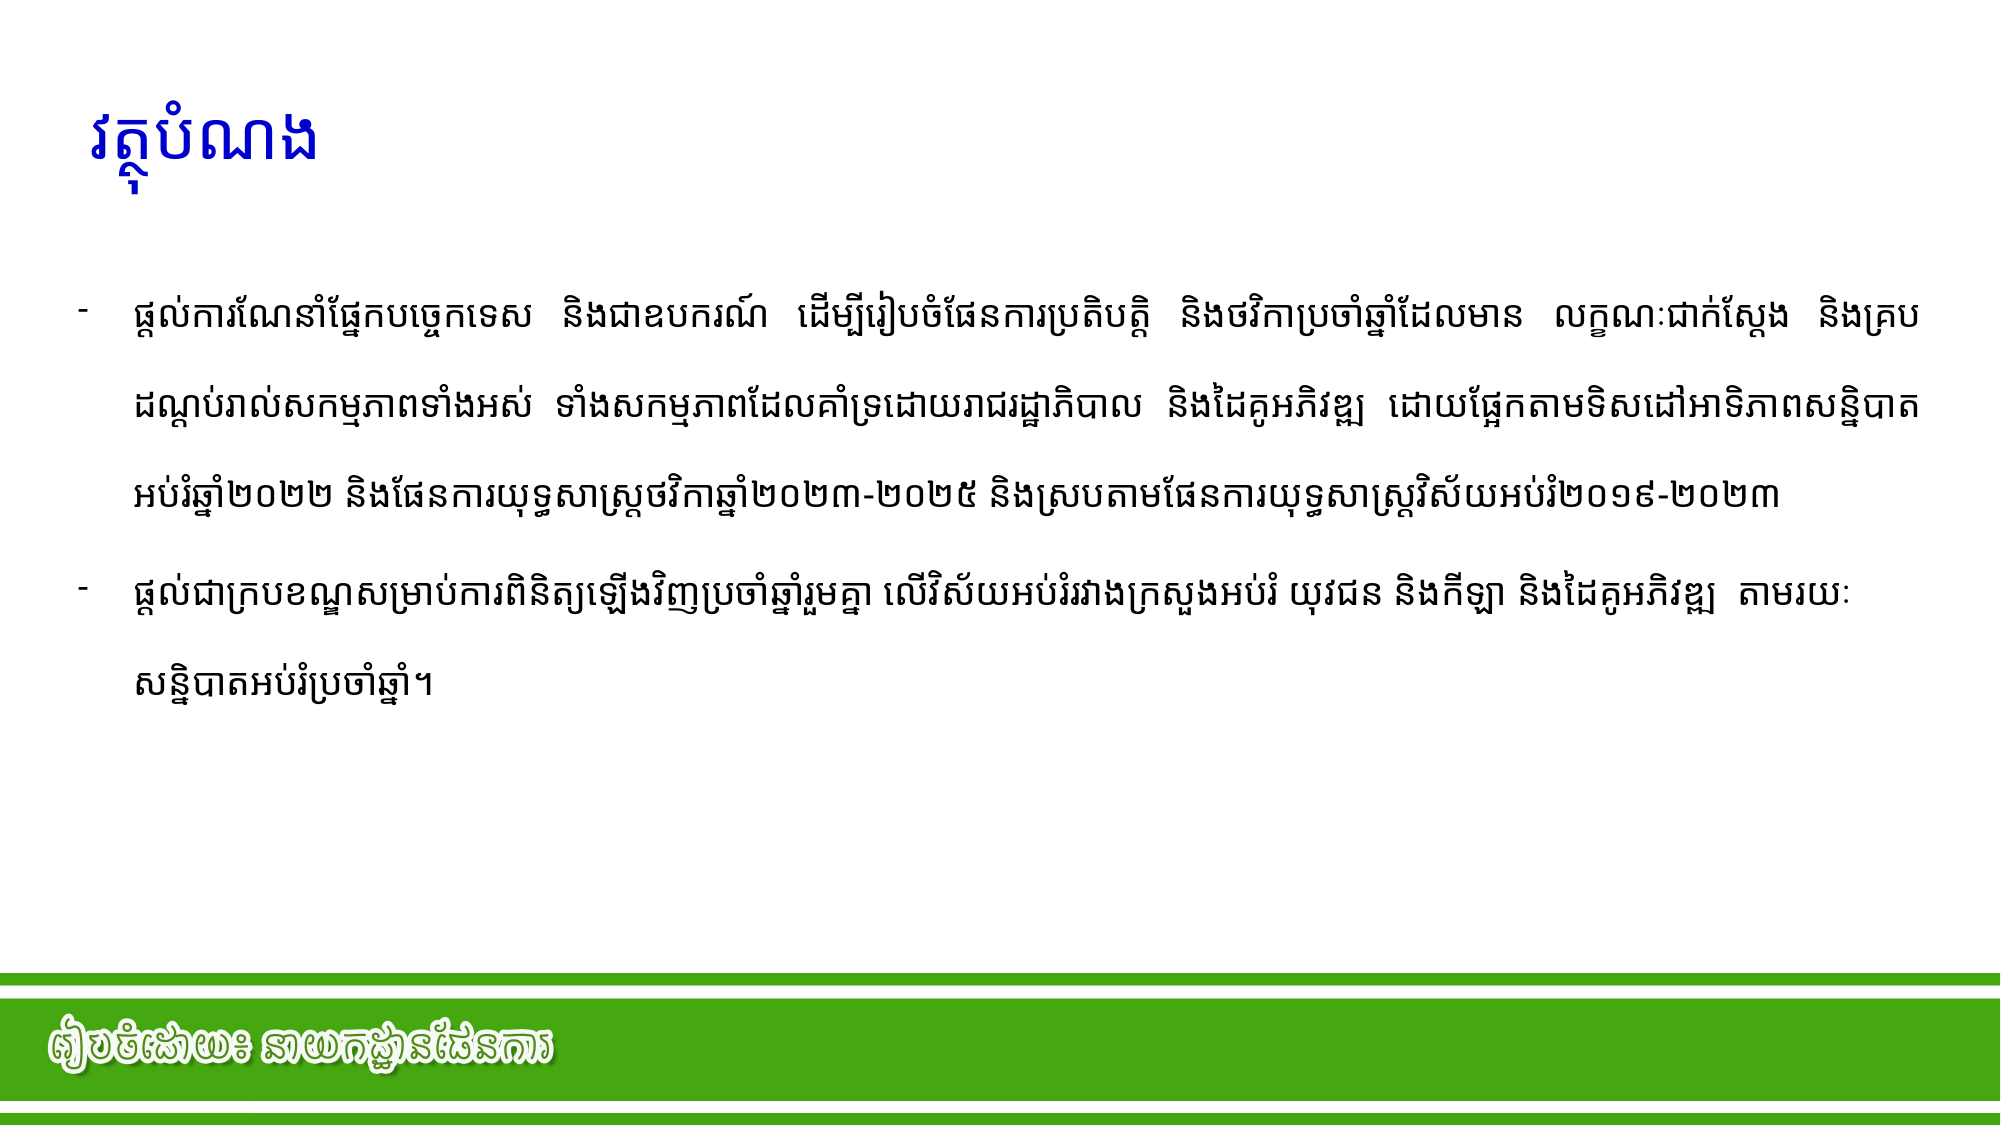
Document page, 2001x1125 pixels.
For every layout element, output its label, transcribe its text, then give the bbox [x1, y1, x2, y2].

text_box វត្ថុបំណង [74, 50, 1425, 225]
text_box ផ្តល់ការណែនាំផ្នែកបច្ចេកទេស និងជាឧបករណ៍ ដើម្បីរៀបចំផែនការប្រតិបត្តិ និងថវិកាប្រចាំឆ្នាំ​ដែលមាន ​លក្ខណៈជាក់ស្តែង និងគ្របដណ្តប់រាល់សកម្មភាពទាំងអស់ ទាំងសកម្មភាព​​ដែលគាំទ្រដោយរាជរដ្ឋាភិបាល និងដៃគូអភិវឌ្ឍ ដោយផ្អែកតាមទិសដៅអាទិភាព​សន្និបាត​អប់រំឆ្នាំ២០២២ និងផែនការយុទ្ធសាស្ត្រ​ថវិកាឆ្នាំ២០២៣-២០២៥ និងស្របតាមផែនការយុទ្ធសាស្រ្តវិស័យអប់រំ២០១៩-២០២៣ ផ្តល់ជាក្របខណ្ឌសម្រាប់ការពិនិត្យឡើងវិញប្រចាំឆ្នាំរួមគ្នា លើវិស័យអប់រំរវាងក្រសួងអប់រំ យុវជន និងកីឡា និង​​ដៃគូអភិវឌ្ឍ តាមរយៈសន្និបាតអប់រំប្រចាំឆ្នាំ។ [62, 237, 1936, 947]
picture [0, 0, 2001, 1125]
